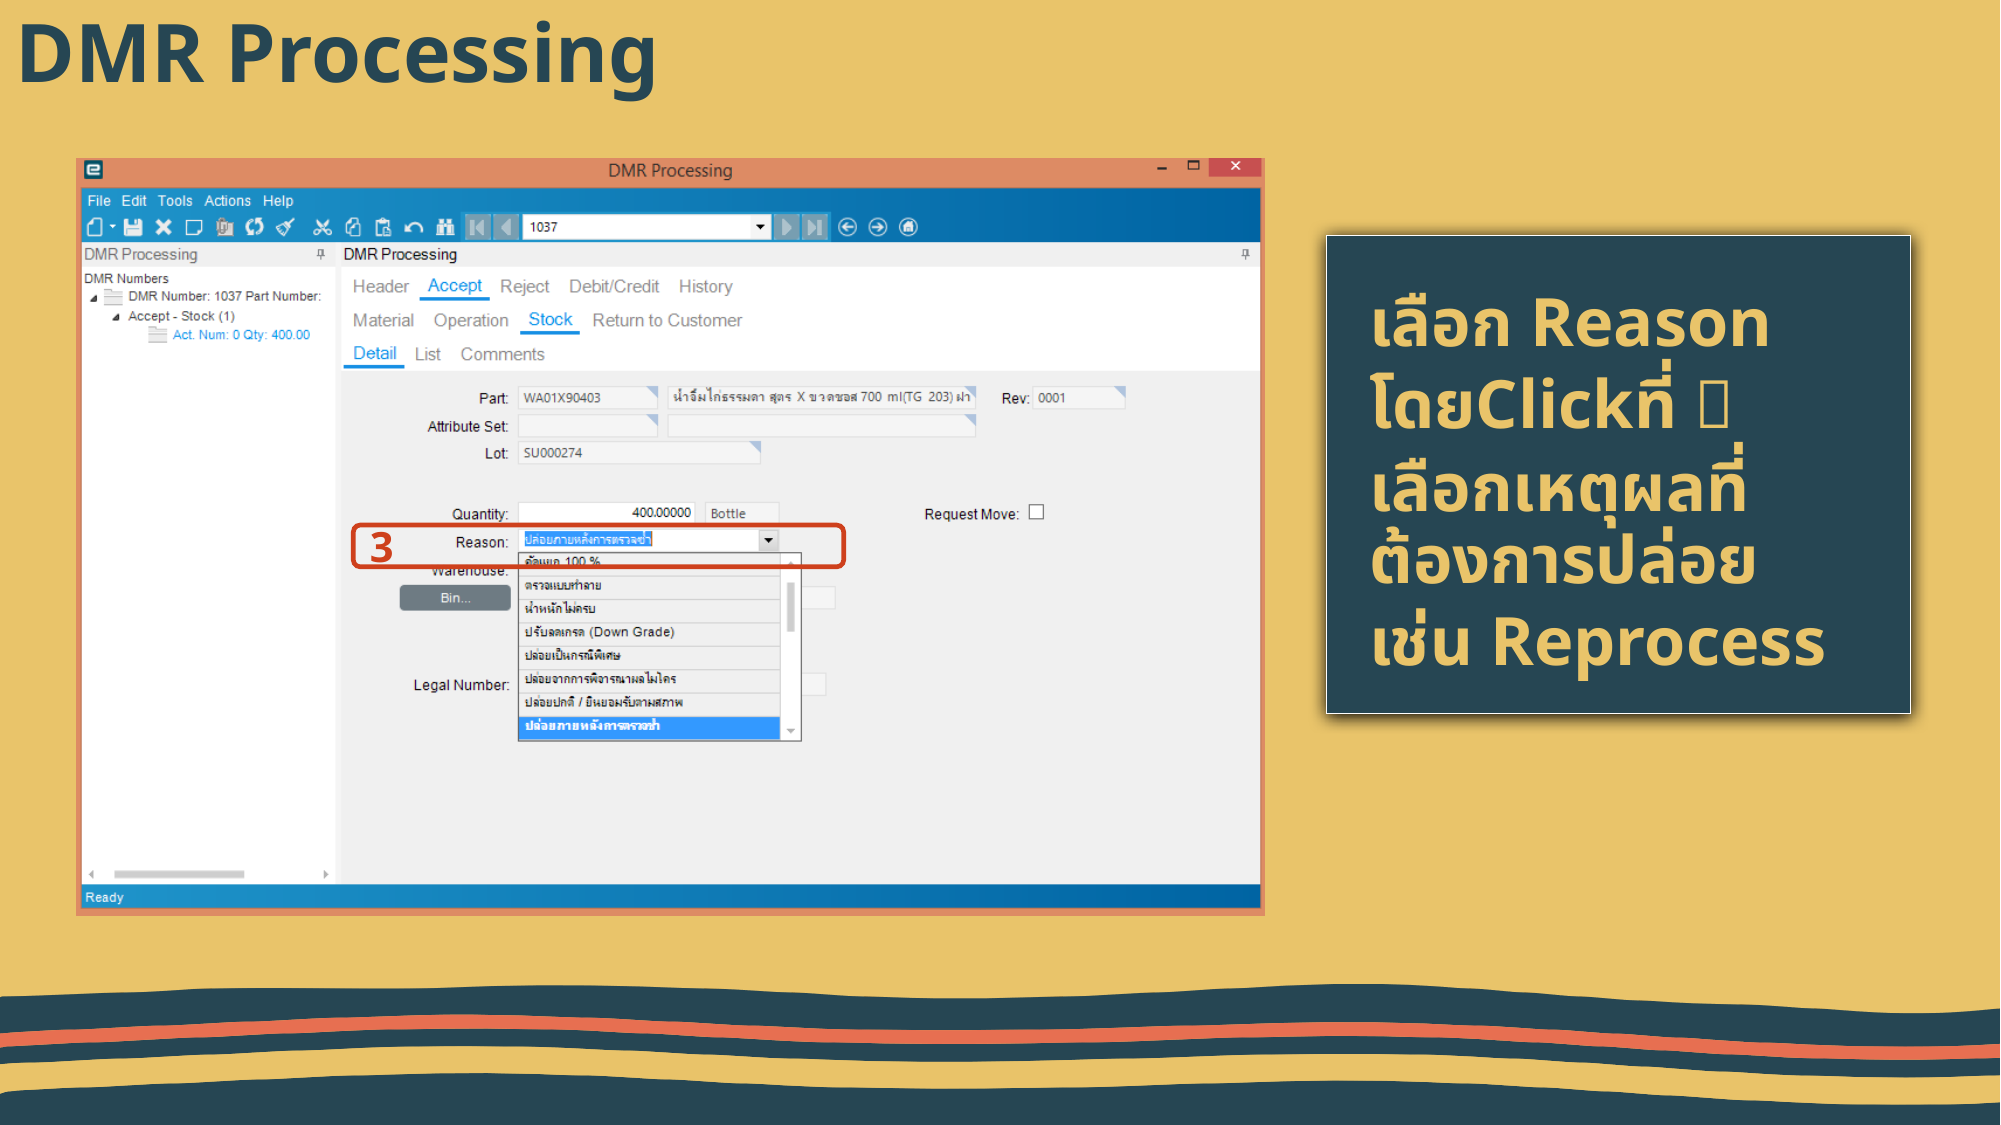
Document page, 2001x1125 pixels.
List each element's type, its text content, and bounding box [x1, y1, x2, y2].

picture [76, 158, 1265, 916]
picture [0, 984, 2000, 1125]
text_box [1326, 235, 1911, 714]
title DMR Processing [0, 5, 876, 109]
text_box เลือก Reason โดยClickที่  เลือกเหตุผลที่ต้องการปล่อย เช่น Reprocess [1354, 281, 1876, 690]
